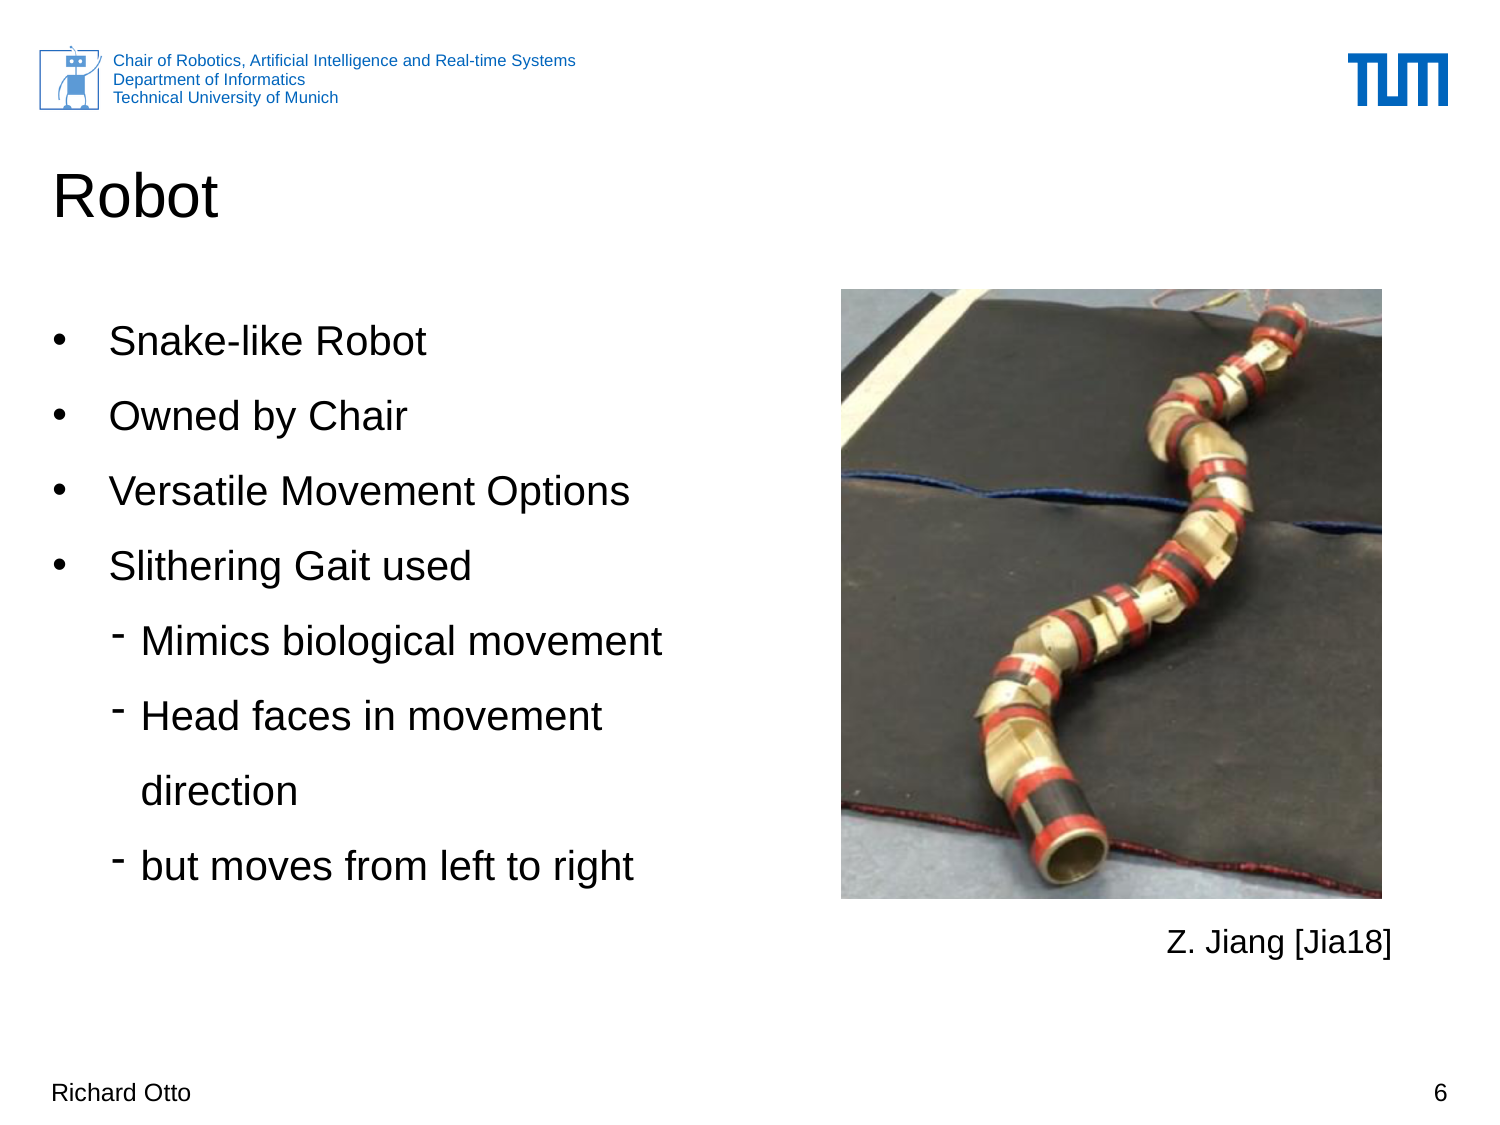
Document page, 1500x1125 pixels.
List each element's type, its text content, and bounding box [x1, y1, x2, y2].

slide_number 6 [1112, 1061, 1448, 1122]
title Robot [52, 162, 1449, 231]
list Snake-like Robot Owned by Chair Versatile Movement Options Slithering Gait used Mimics biological movement Head faces in movement direction but moves from left to right [52, 288, 739, 1059]
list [840, 288, 1382, 899]
footer Richard Otto [51, 1061, 1112, 1122]
text_box Z. Jiang [Jia18] [1166, 915, 1393, 961]
picture [35, 43, 105, 116]
